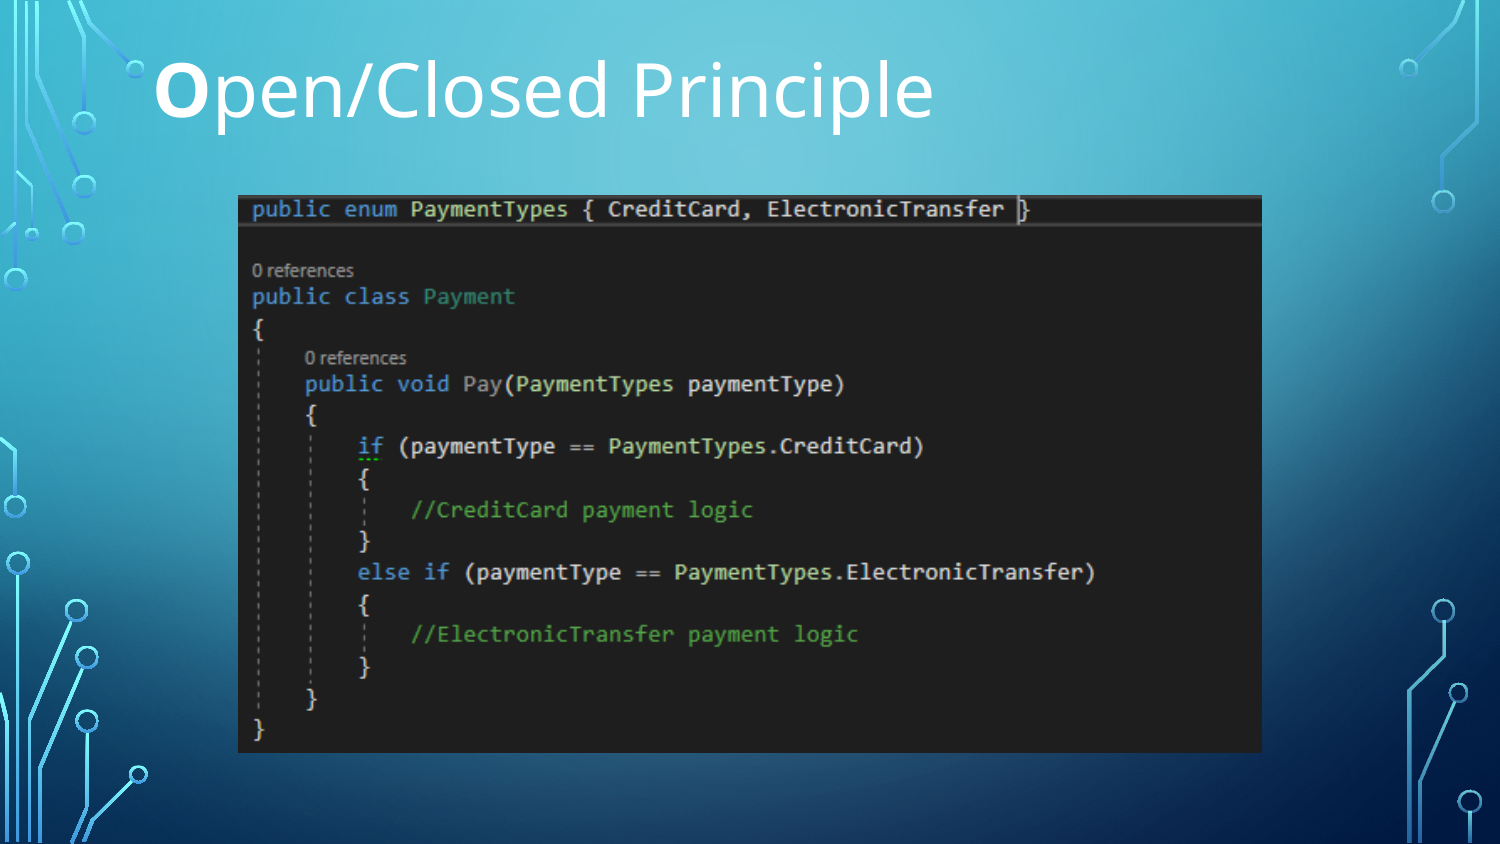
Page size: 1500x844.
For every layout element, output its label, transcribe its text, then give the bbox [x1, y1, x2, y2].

picture [237, 195, 1263, 753]
text_box Open/Closed Principle [137, 18, 1500, 157]
